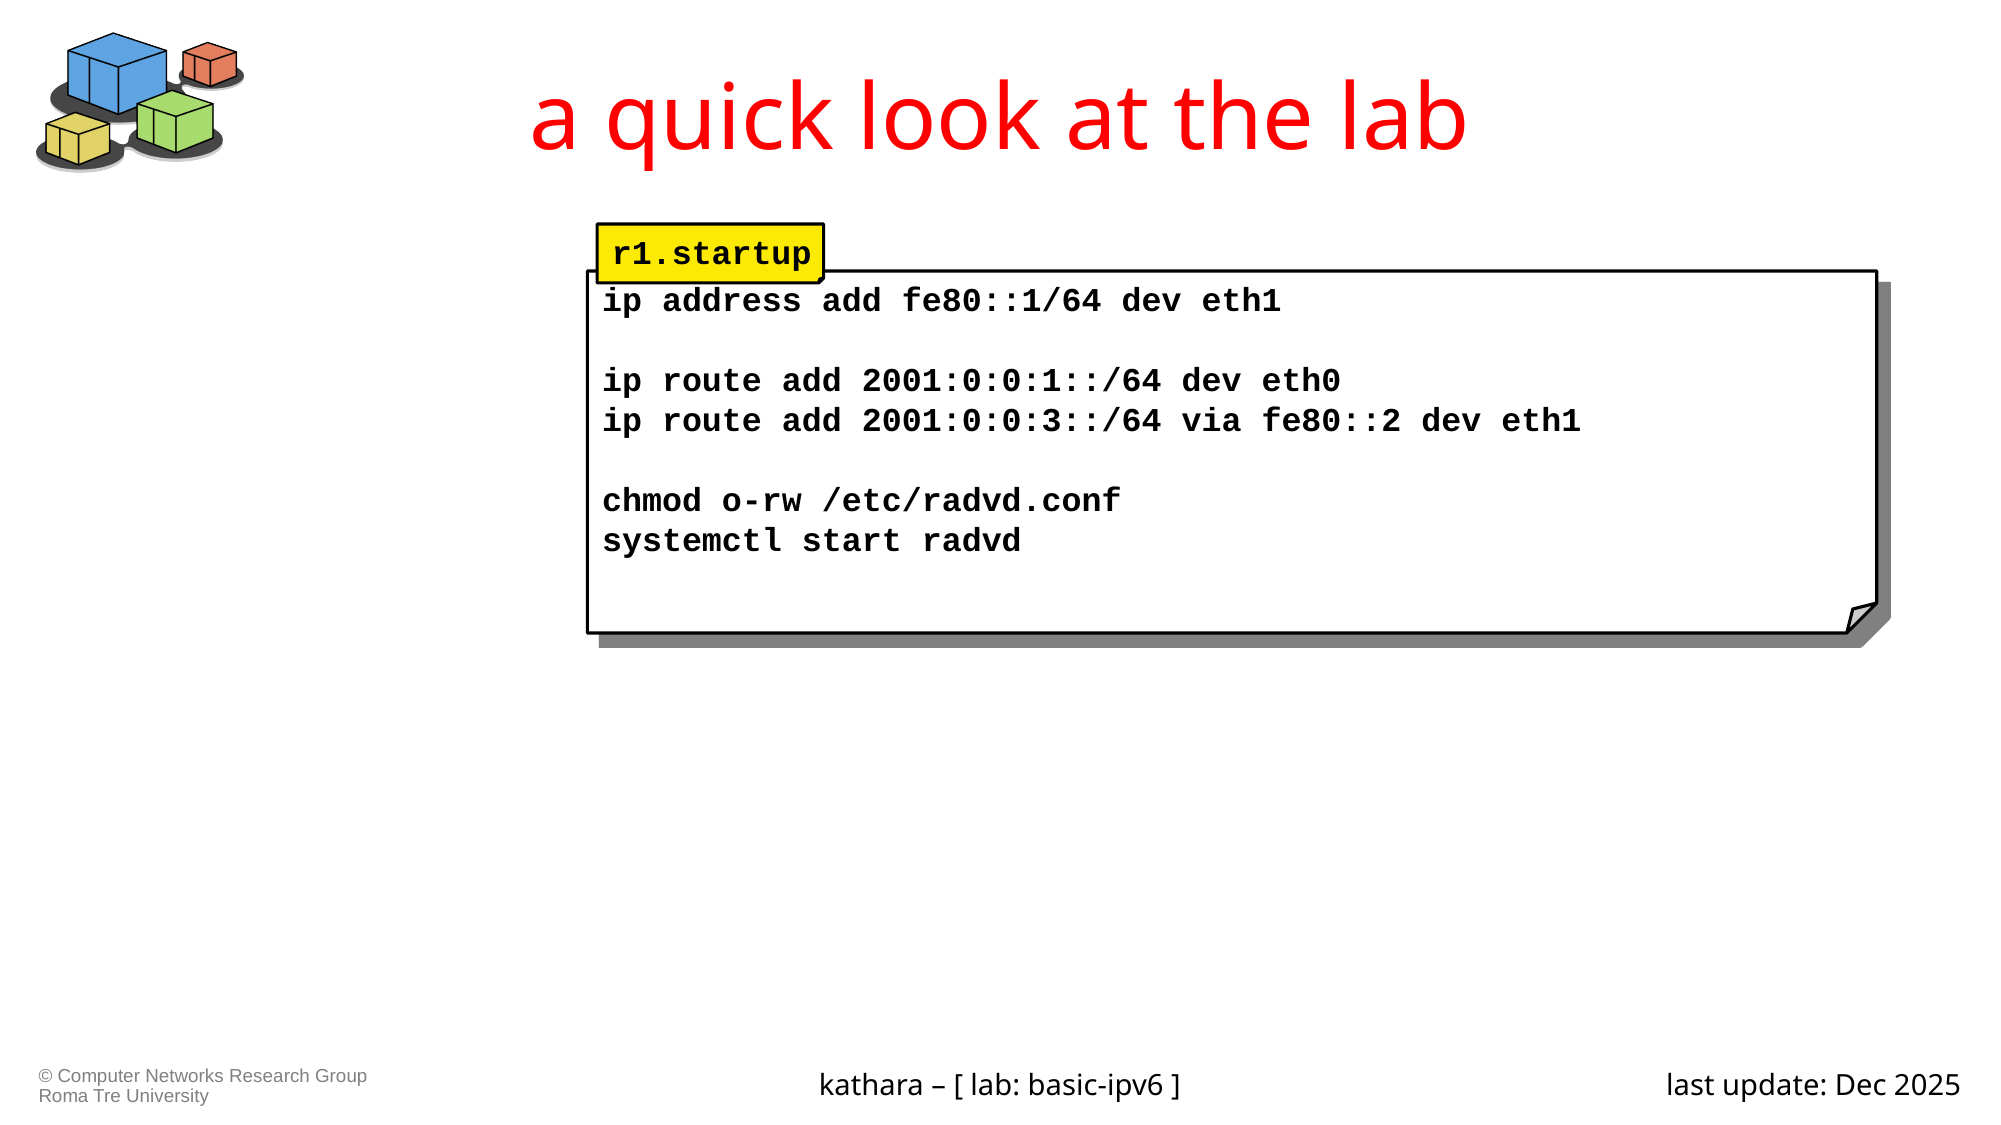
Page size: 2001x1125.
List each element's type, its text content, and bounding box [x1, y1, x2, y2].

footer kathara – [ lab: basic-ipv6 ] [511, 1058, 1489, 1114]
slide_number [1519, 1058, 1977, 1114]
picture [36, 32, 99, 173]
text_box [587, 223, 1877, 634]
title a quick look at the lab [99, 19, 1900, 207]
